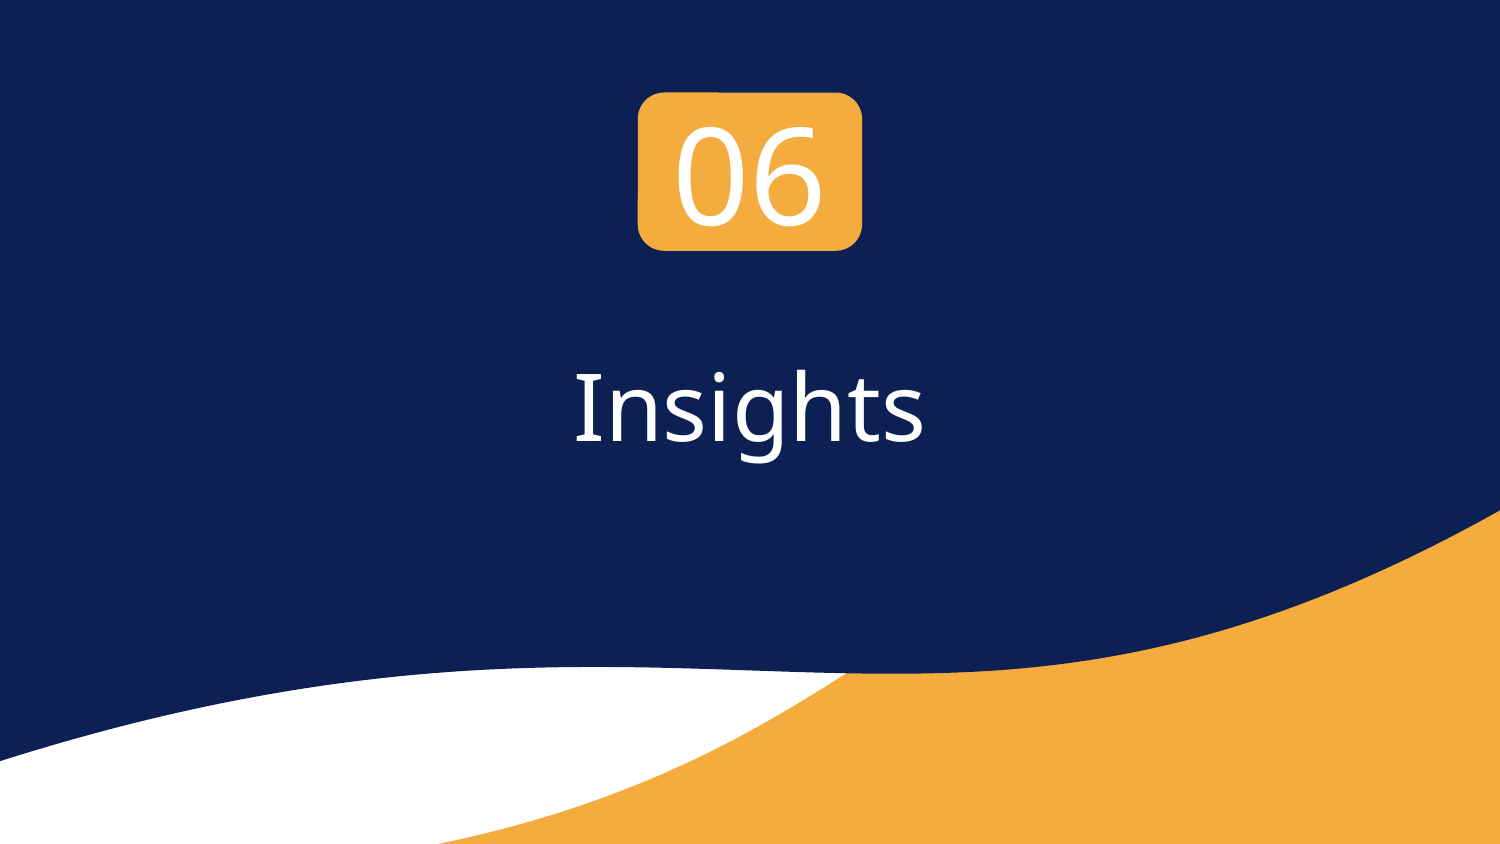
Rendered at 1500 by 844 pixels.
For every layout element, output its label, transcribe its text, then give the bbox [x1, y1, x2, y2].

title Insights [328, 308, 1172, 501]
text_box [643, 92, 856, 102]
text_box [643, 241, 857, 251]
title 06 [631, 102, 869, 241]
